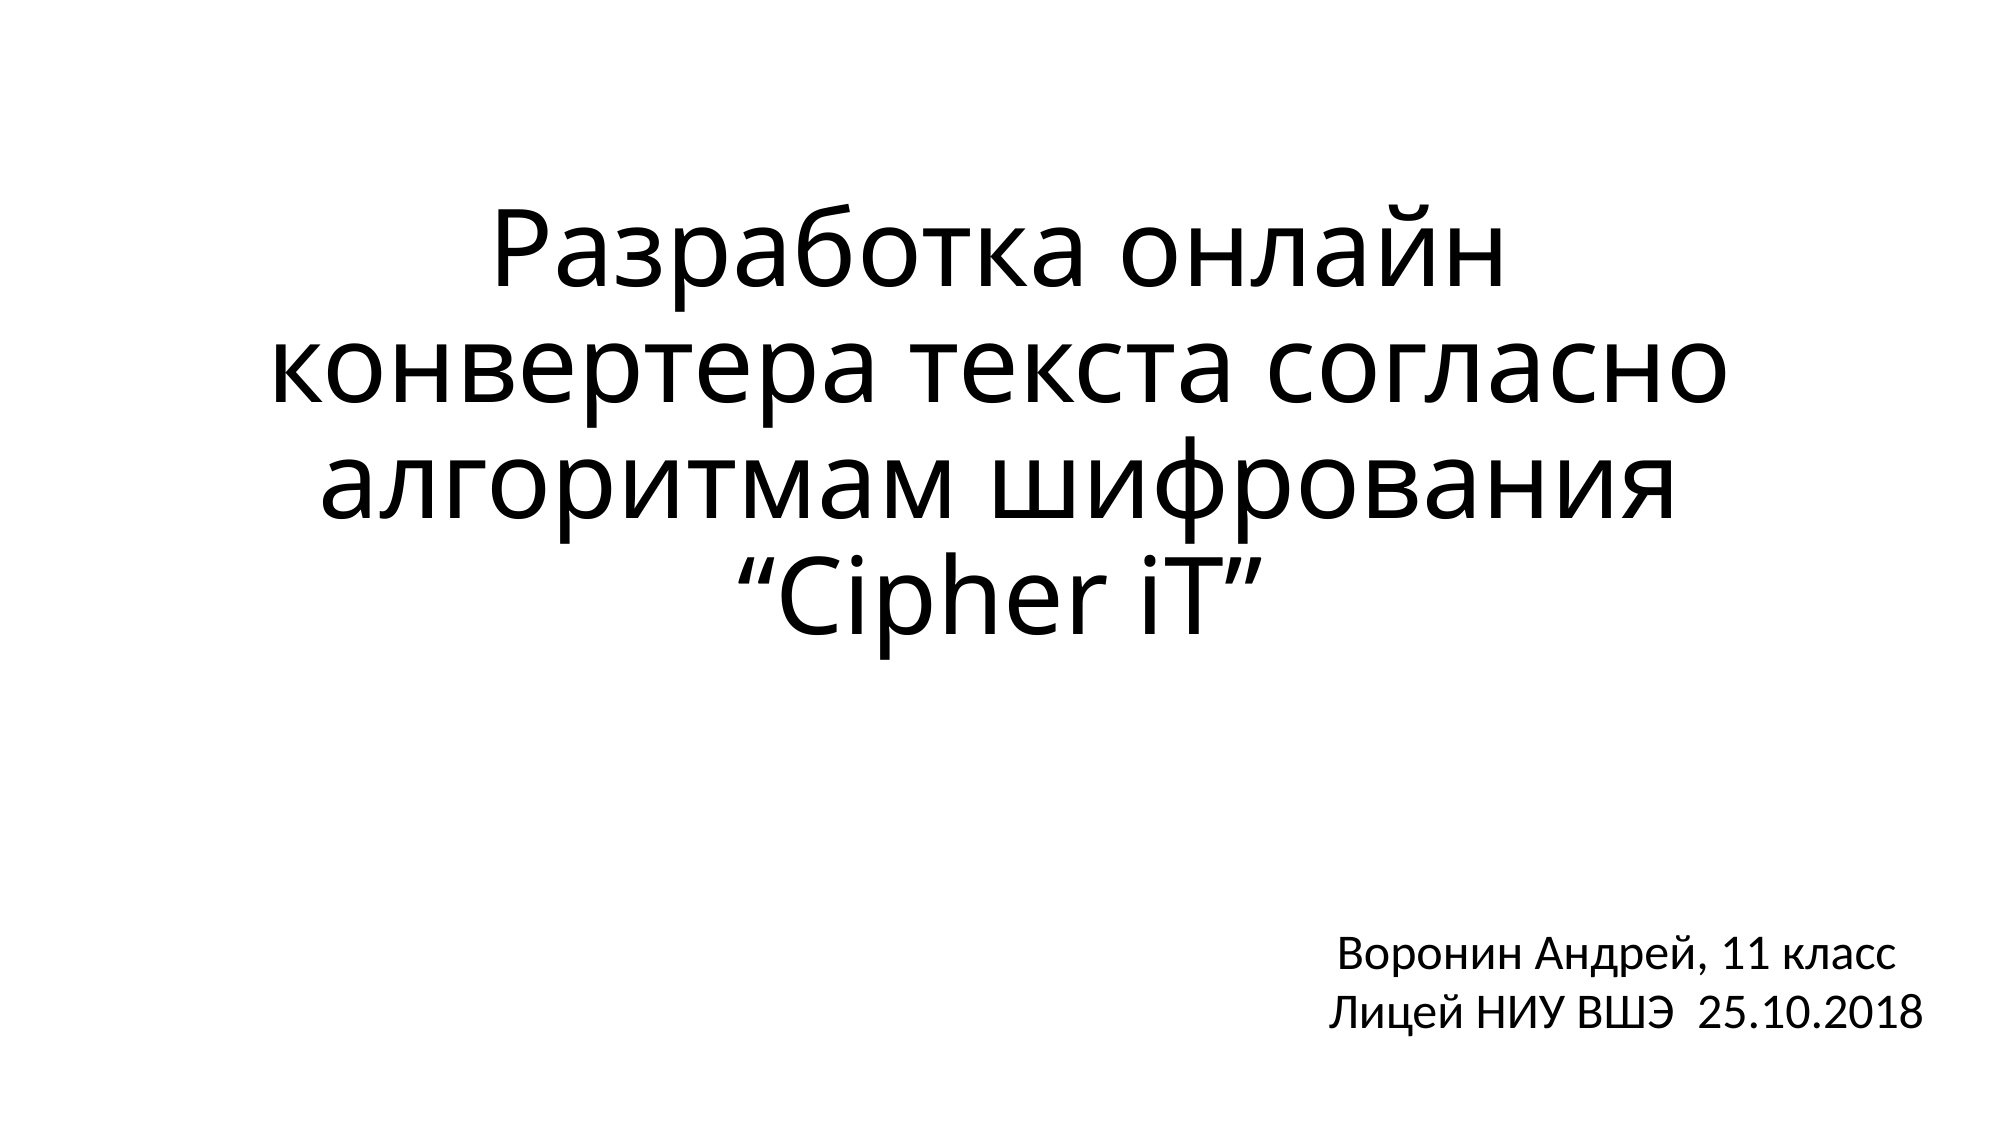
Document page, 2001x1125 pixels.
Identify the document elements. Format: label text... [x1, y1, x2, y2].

title Разработка онлайн конвертера текста согласно алгоритмам шифрования “Cipher iT” [238, 184, 1761, 665]
subtitle Воронин Андрей, 11 класс [1316, 918, 1928, 971]
text_box Лицей НИУ ВШЭ 25.10.2018 [1313, 971, 1940, 1107]
